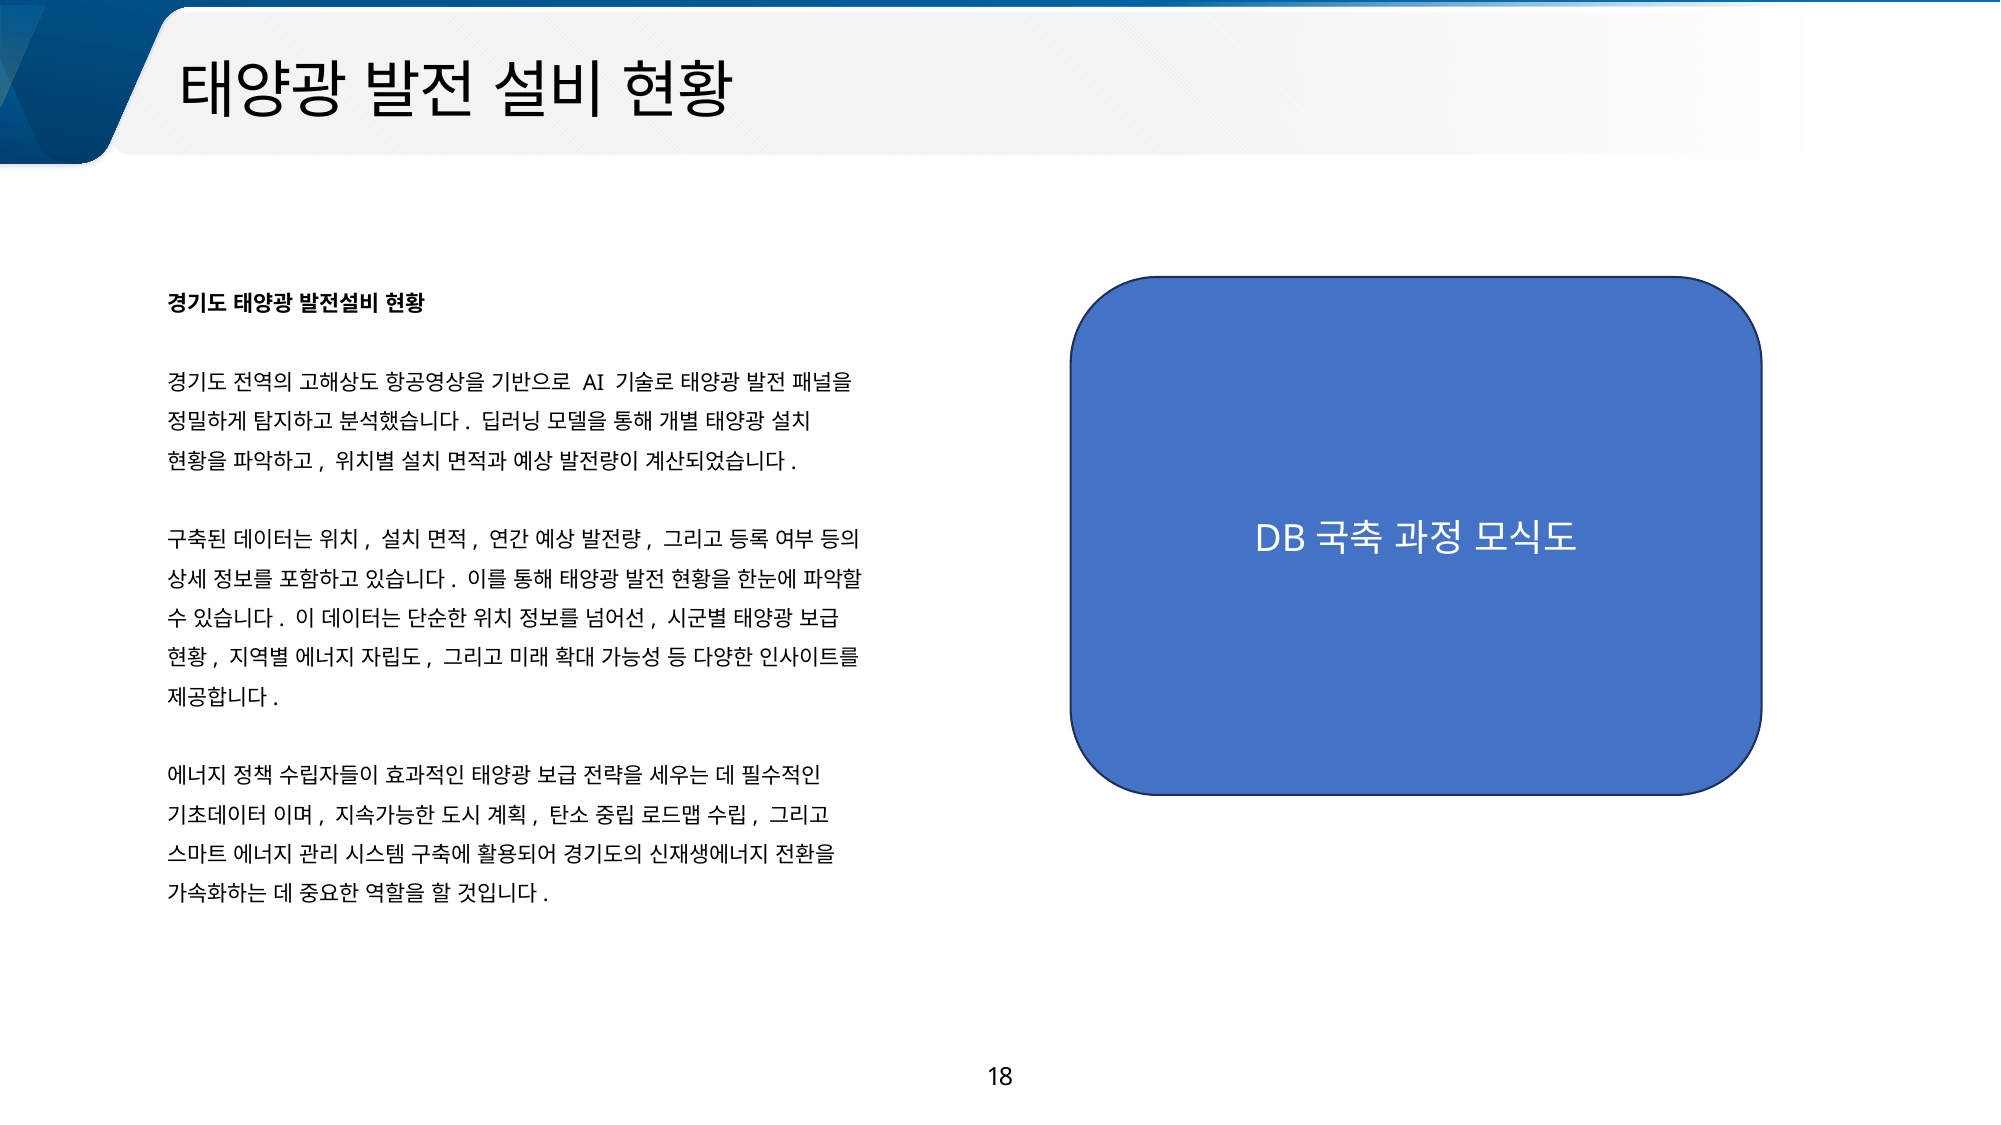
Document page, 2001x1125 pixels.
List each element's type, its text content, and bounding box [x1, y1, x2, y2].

text_box DB국축 과정 모식도 [1069, 275, 1763, 796]
text_box 경기도 태양광 발전설비 현황 경기도 전역의 고해상도 항공영상을 기반으로 AI 기술로 태양광 발전 패널을 정밀하게 탐지하고 분석했습니다. 딥러닝 모델을 통해 개별 태양광 설치 현황을 파악하고, 위치별 설치 면적과 예상 발전량이 계산되었습니다. 구축된 데이터는 위치, 설치 면적, 연간 예상 발전량, 그리고 등록 여부 등의 상세 정보를 포함하고 있습니다. 이를 통해 태양광 발전 현황을 한눈에 파악할 수 있습니다. 이 데이터는 단순한 위치 정보를 넘어선, 시군별 태양광 보급 현황, 지역별 에너지 자립도, 그리고 미래 확대 가능성 등 다양한 인사이트를 제공합니다. 에너지 정책 수립자들이 효과적인 태양광 보급 전략을 세우는 데 필수적인 기초데이터 이며, 지속가능한 도시 계획, 탄소 중립 로드맵 수립, 그리고 스마트 에너지 관리 시스템 구축에 활용되어 경기도의 신재생에너지 전환을 가속화하는 데 중요한 역할을 할 것입니다. [152, 269, 883, 914]
text_box 태양광 발전 설비 현황 [178, 49, 1551, 125]
